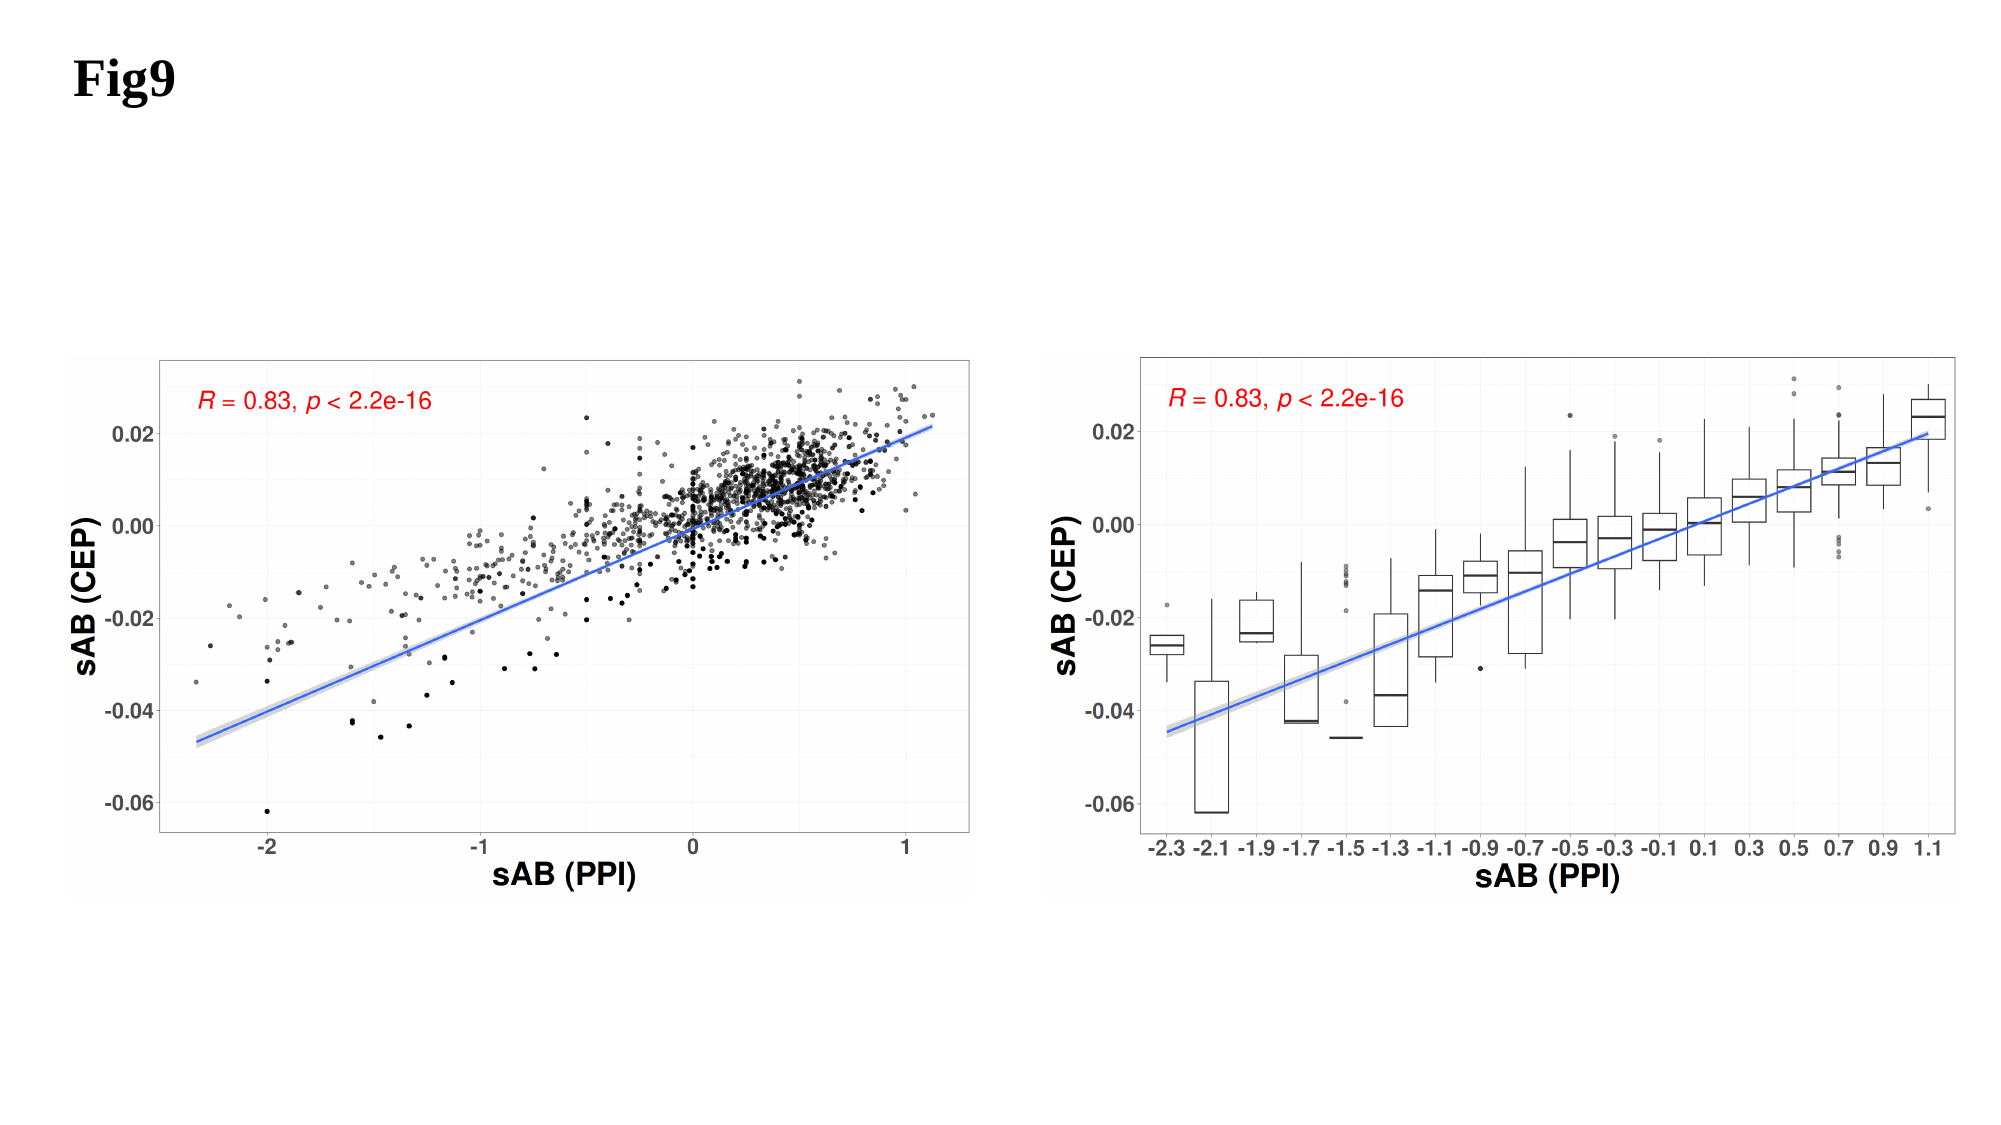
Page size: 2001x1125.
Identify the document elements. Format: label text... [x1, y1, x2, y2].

picture [1044, 351, 1961, 900]
picture [65, 354, 975, 898]
text_box Fig9 [59, 35, 364, 110]
